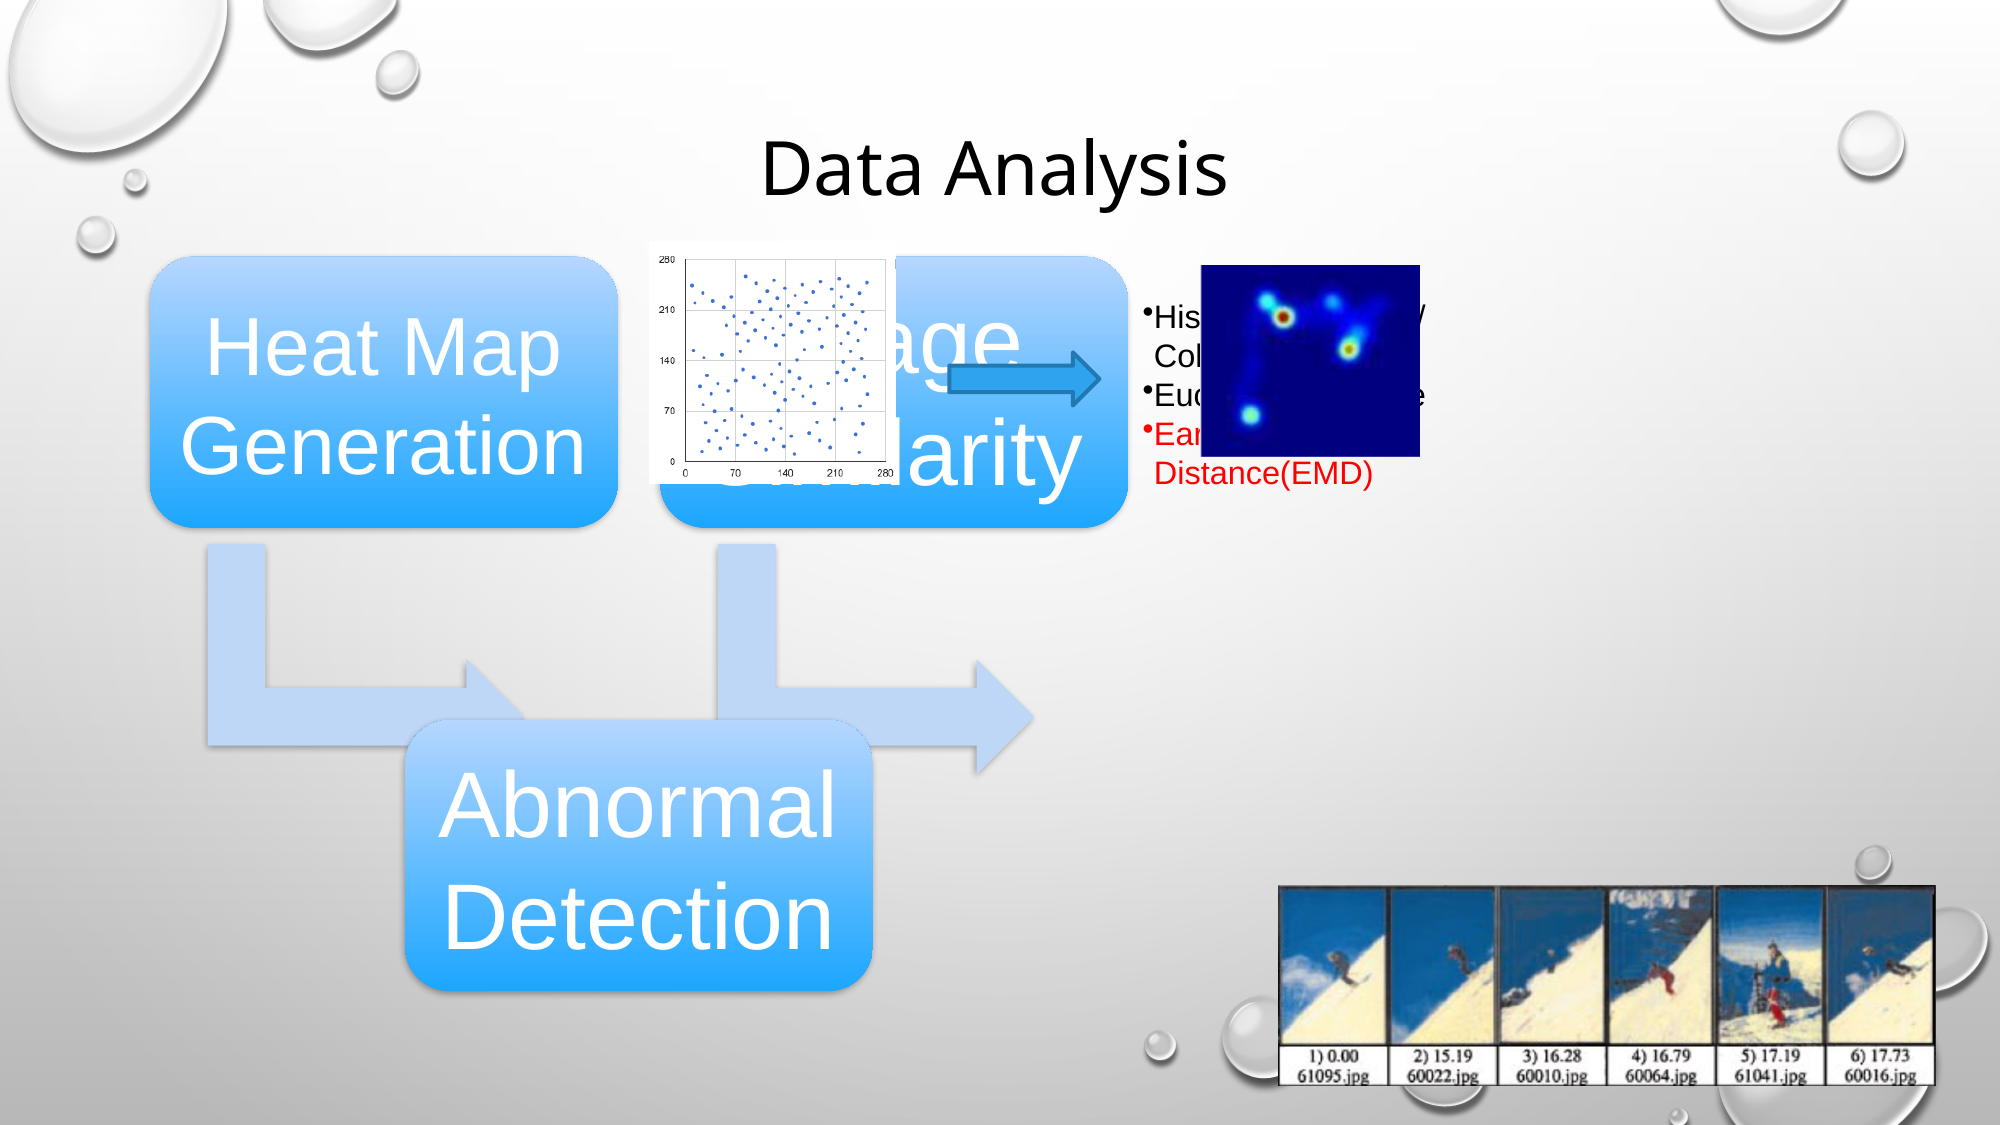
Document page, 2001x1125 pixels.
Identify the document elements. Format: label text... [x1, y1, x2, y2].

picture [648, 241, 896, 484]
picture [0, 0, 2000, 1125]
picture [1200, 265, 1420, 458]
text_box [149, 240, 1484, 1125]
title Data Analysis [150, 101, 1839, 242]
